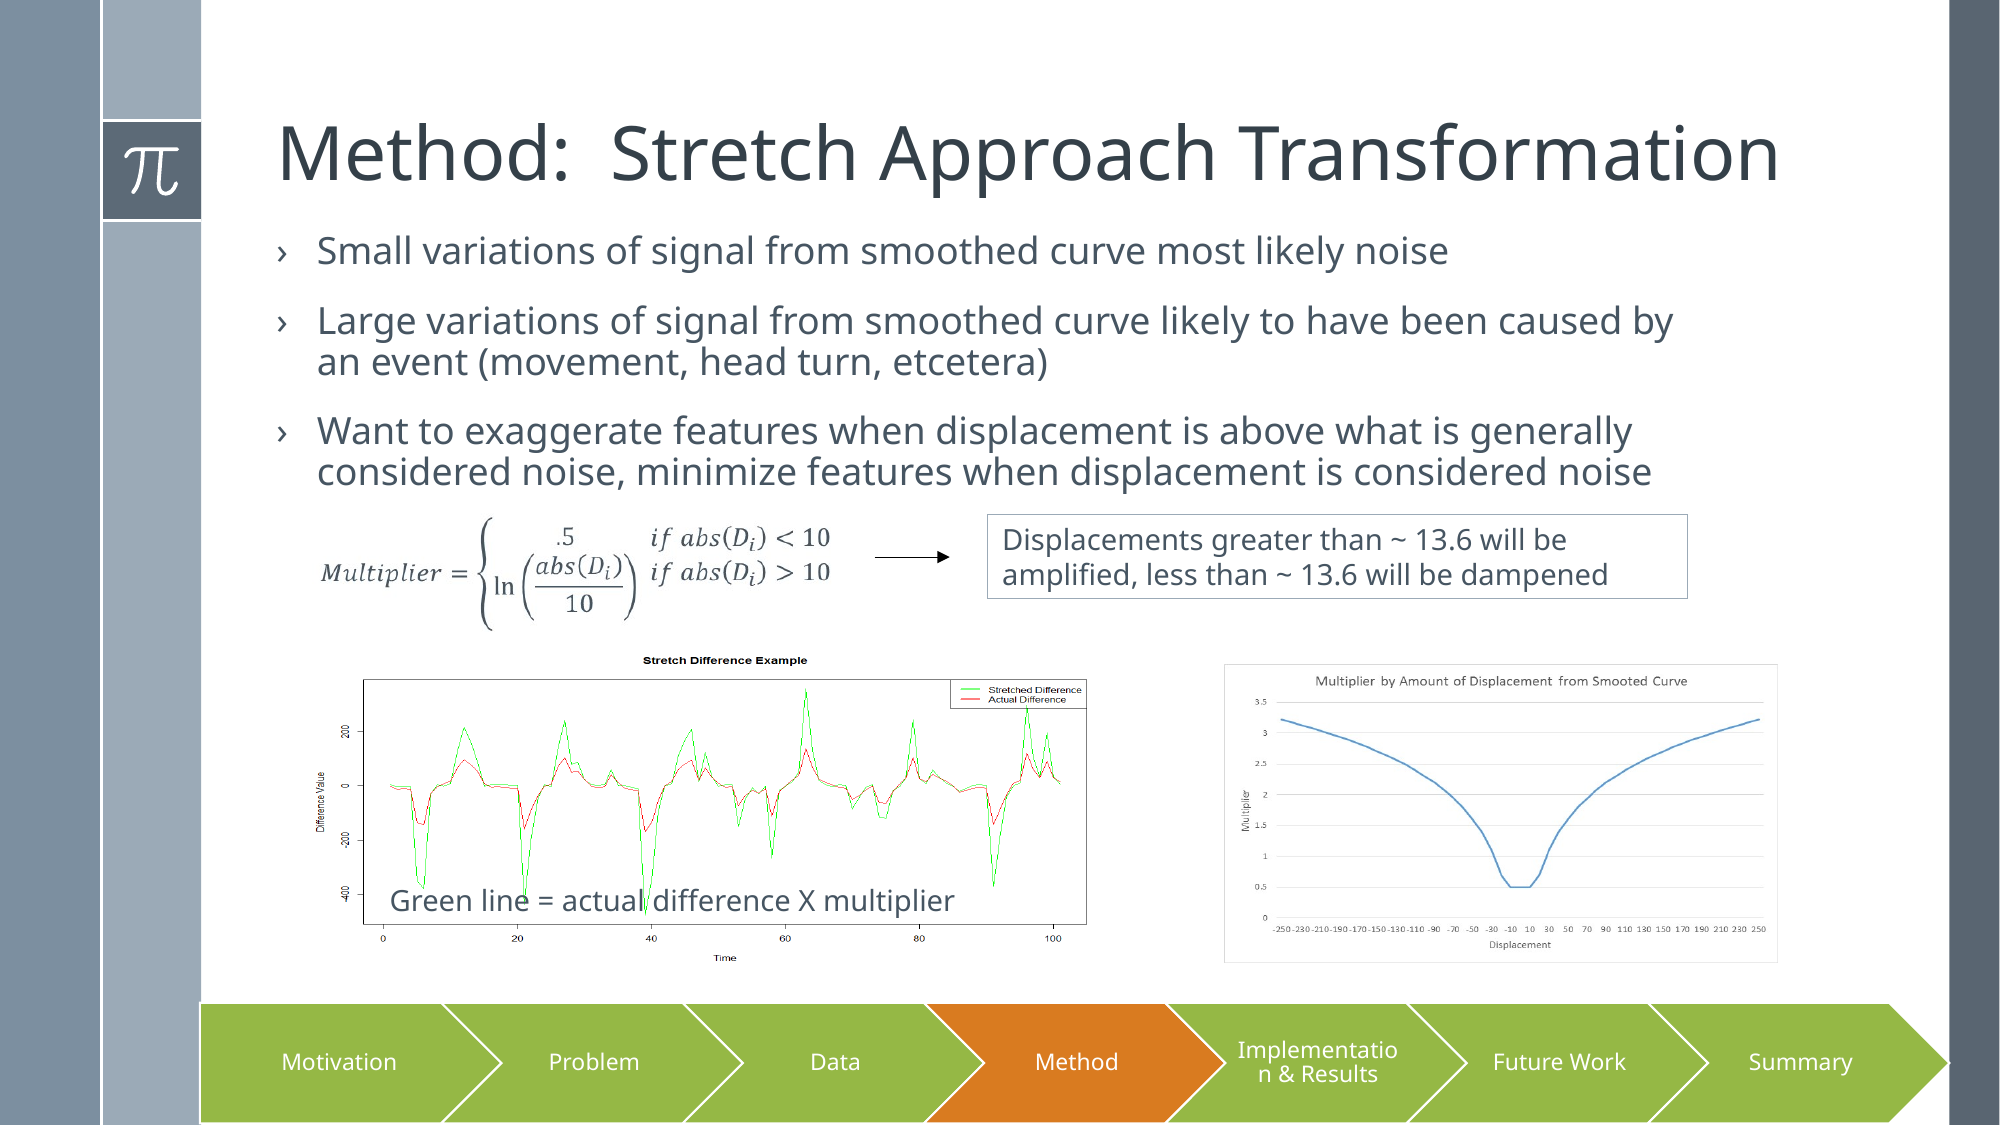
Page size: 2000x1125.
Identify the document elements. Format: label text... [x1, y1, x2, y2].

picture [312, 640, 1113, 973]
picture [1224, 664, 1778, 963]
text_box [199, 962, 1950, 1125]
text_box Displacements greater than ~ 13.6 will be amplified, less than ~ 13.6 will be dampened [987, 514, 1688, 599]
picture [312, 513, 840, 632]
list Small variations of signal from smoothed curve most likely noise Large variations of signal from smoothed curve likely to have been caused by an event (movement, head turn, etcetera) Want to exaggerate features when displacement is above what is generally considered noise, minimize features when displacement is considered noise [261, 224, 1700, 962]
title Method: Stretch Approach Transformation [261, 0, 1867, 204]
